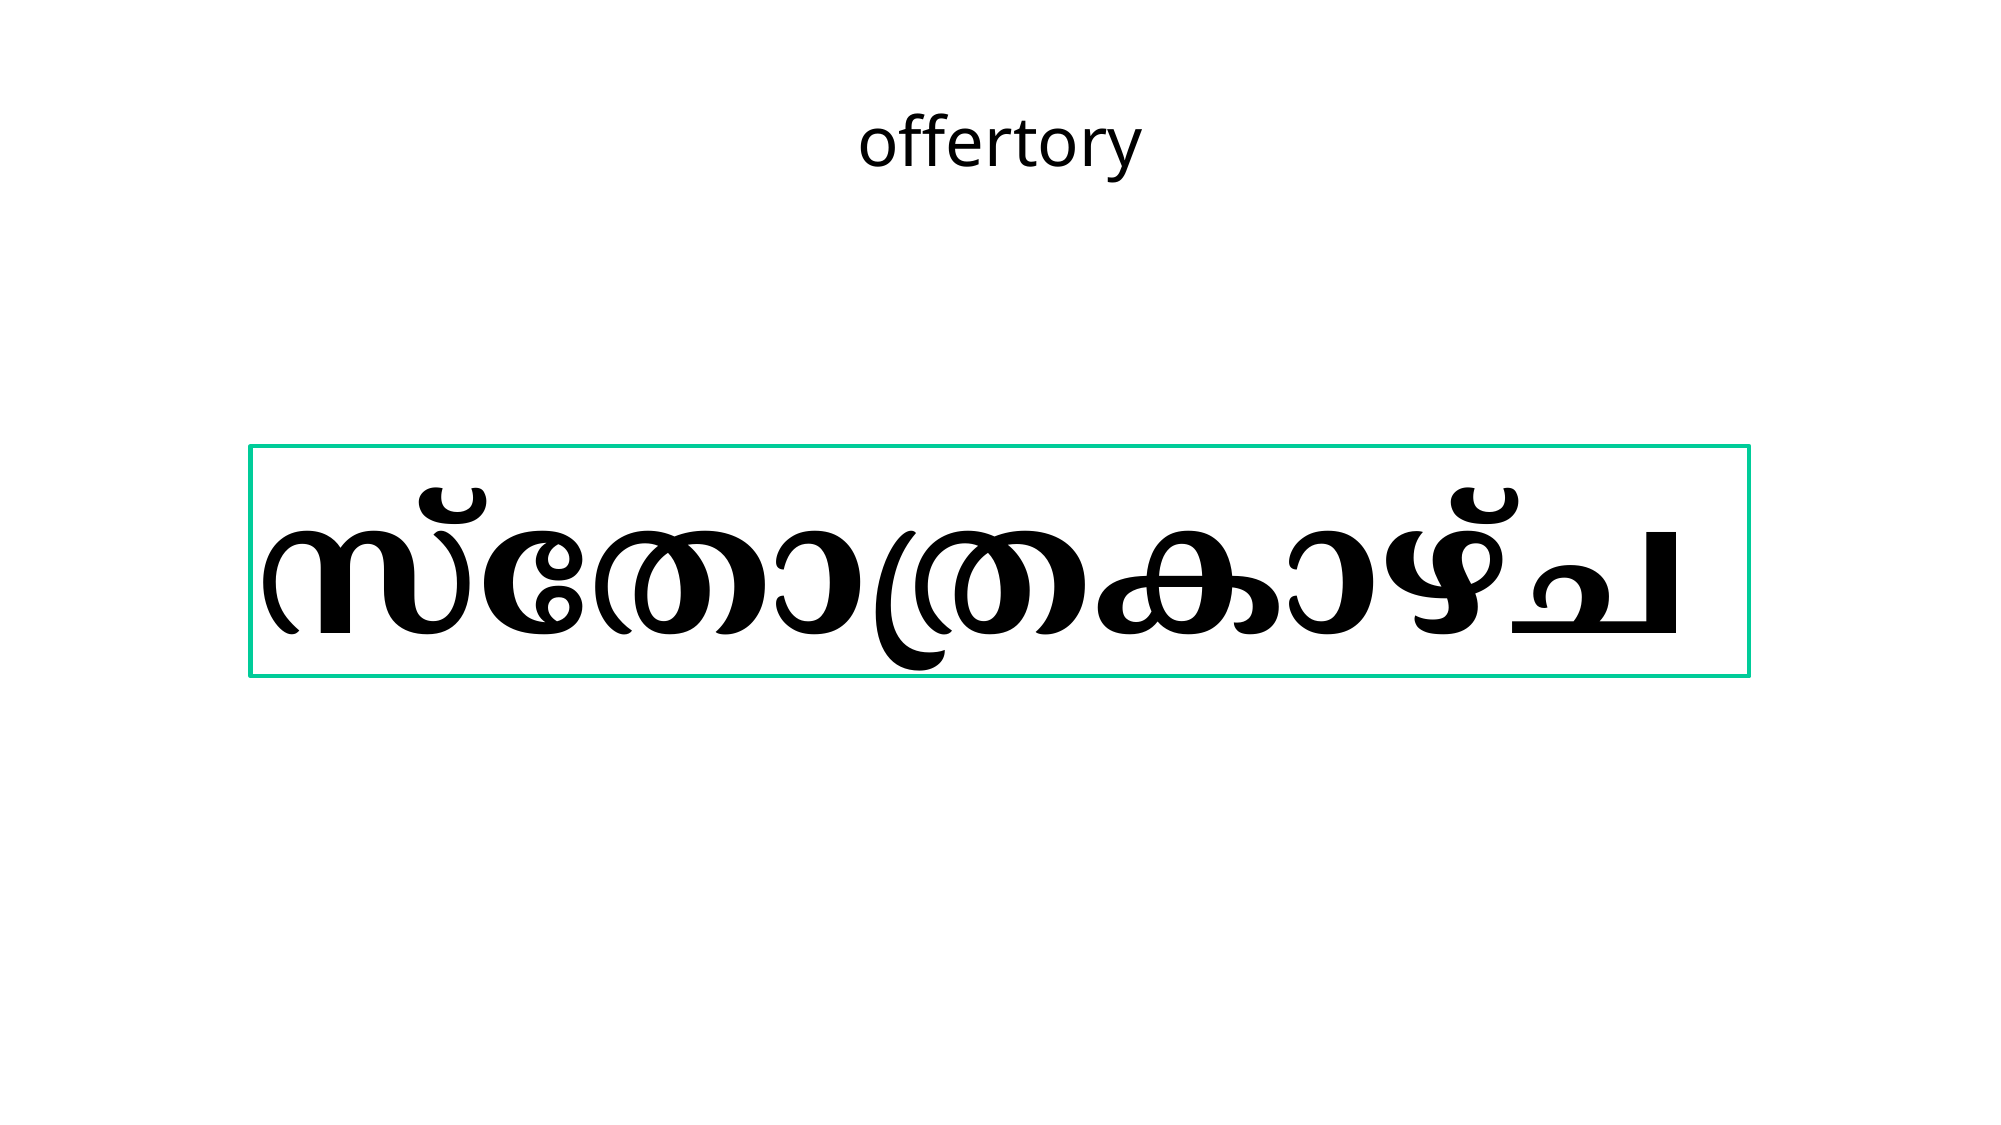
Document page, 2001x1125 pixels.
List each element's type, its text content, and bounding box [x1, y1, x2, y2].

text_box സ്തോത്രകാഴ്ച [250, 446, 1750, 677]
title offertory [99, 14, 1901, 263]
